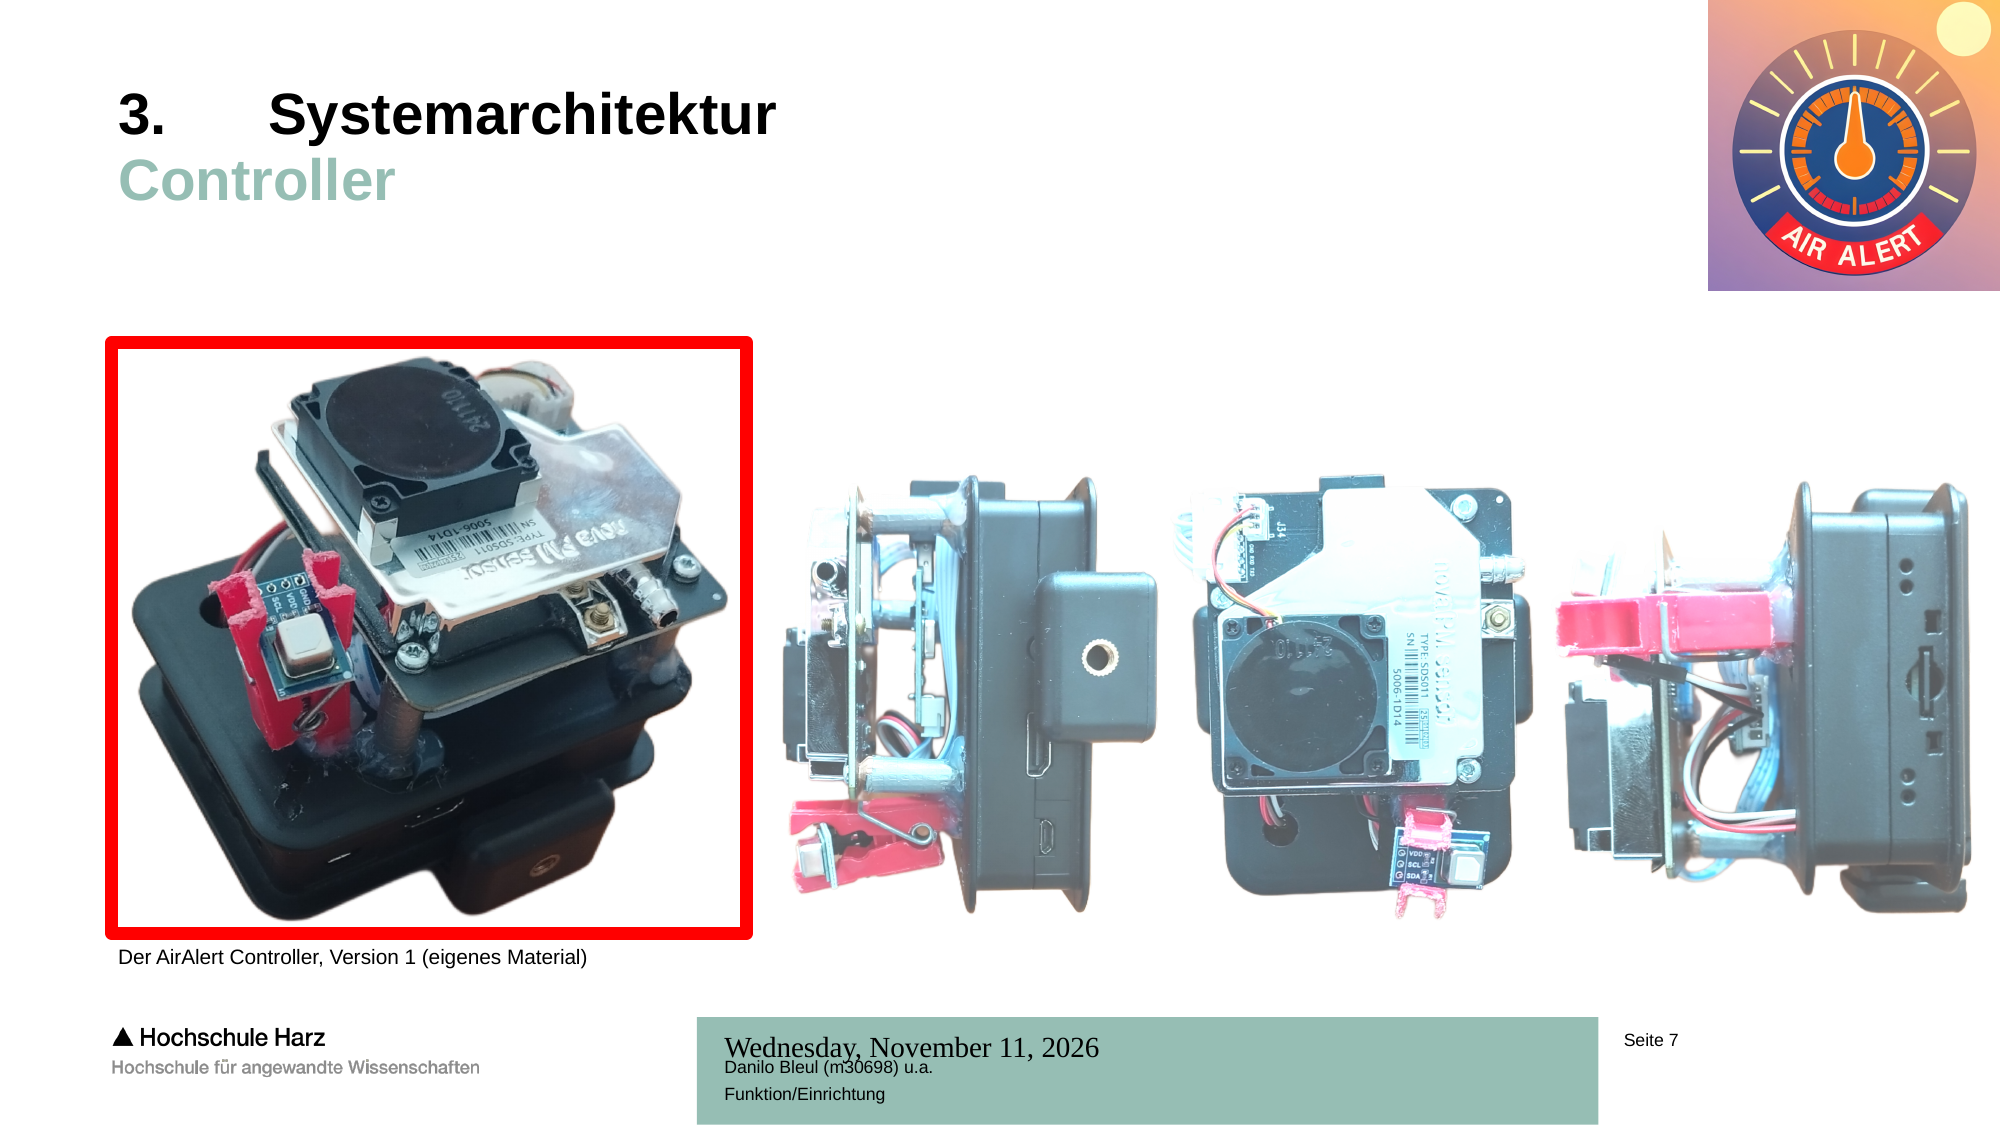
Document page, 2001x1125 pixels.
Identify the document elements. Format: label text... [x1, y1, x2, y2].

slide_number [724, 1028, 1575, 1053]
list Der AirAlert Controller, Version 1 (eigenes Material) [118, 935, 1874, 988]
title 3. Systemarchitektur Controller [118, 80, 1703, 238]
footer Danilo Bleul (m30698) u.a. [724, 1055, 1575, 1079]
picture [117, 348, 741, 928]
picture [775, 466, 1985, 928]
picture [1708, 0, 2000, 292]
